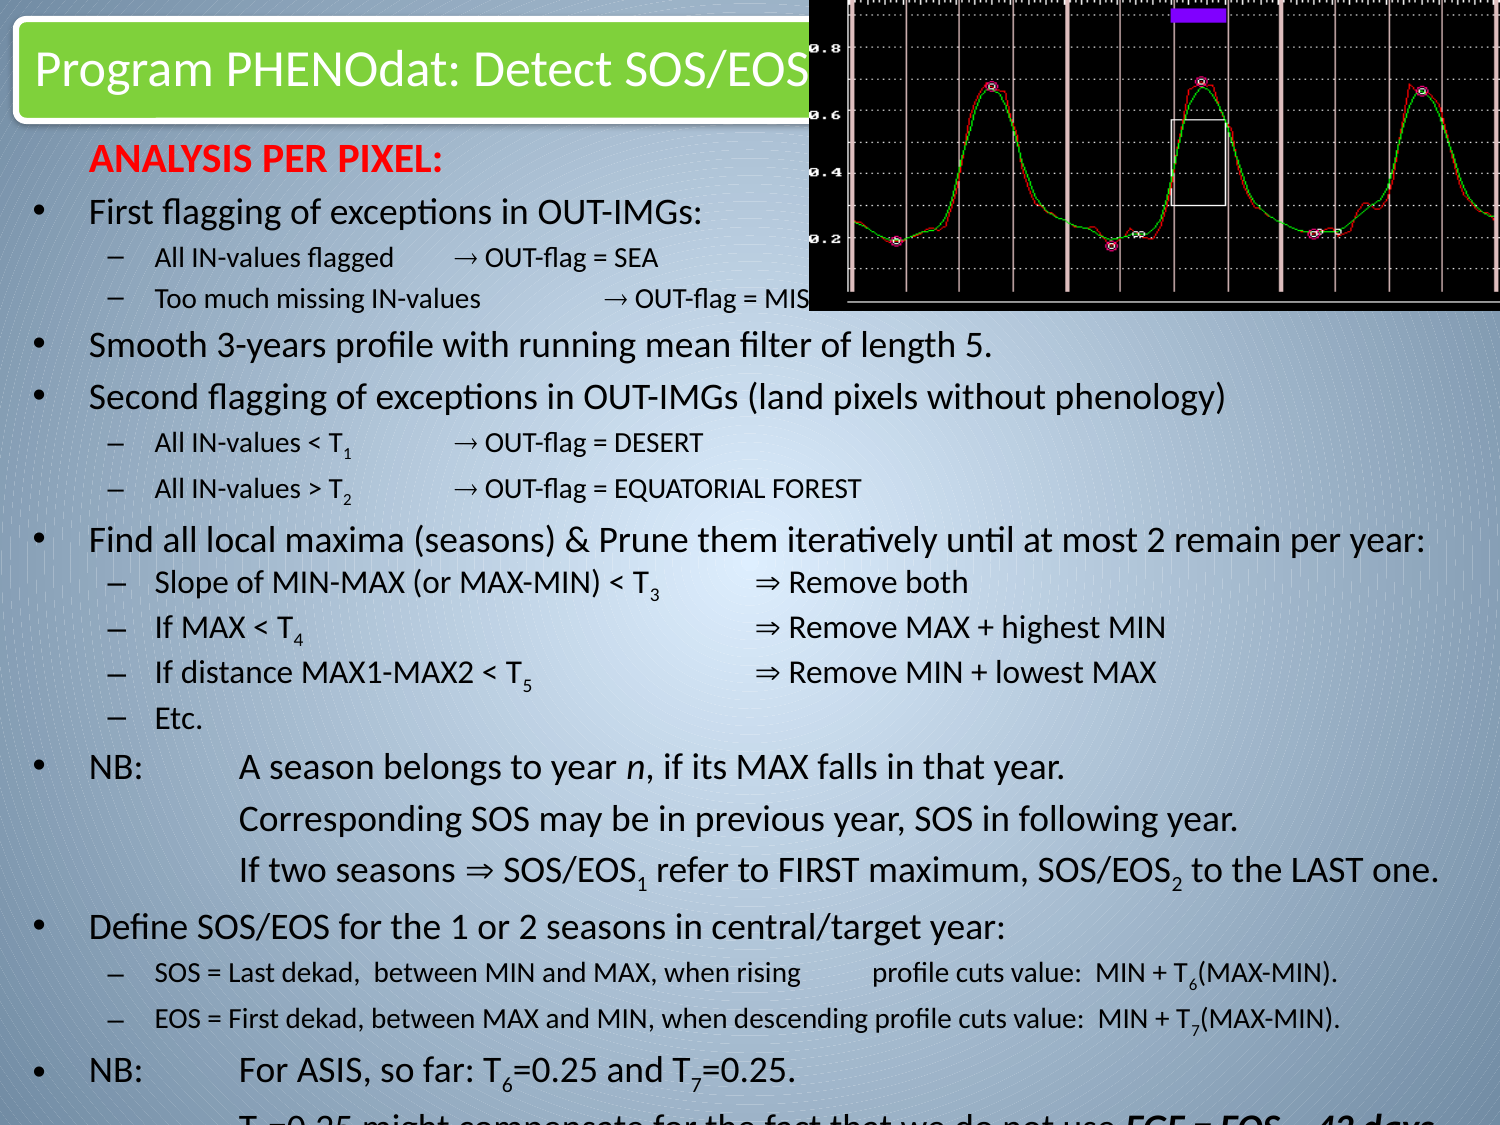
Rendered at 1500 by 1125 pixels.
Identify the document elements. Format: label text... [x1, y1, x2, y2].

list ANALYSIS PER PIXEL: First flagging of exceptions in OUT-IMGs: All IN-values flagged  OUT-flag = SEA Too much missing IN-values  OUT-flag = MISSING Smooth 3-years profile with running mean filter of length 5. Second flagging of exceptions in OUT-IMGs (land pixels without phenology) All IN-values < T1  OUT-flag = DESERT All IN-values > T2  OUT-flag = EQUATORIAL FOREST Find all local maxima (seasons) & Prune them iteratively until at most 2 remain per year: Slope of MIN-MAX (or MAX-MIN) < T3  Remove both If MAX < T4  Remove MAX + highest MIN If distance MAX1-MAX2 < T5  Remove MIN + lowest MAX Etc. NB: A season belongs to year n, if its MAX falls in that year. Corresponding SOS may be in previous year, SOS in following year. If two seasons  SOS/EOS1 refer to FIRST maximum, SOS/EOS2 to the LAST one. Define SOS/EOS for the 1 or 2 seasons in central/target year: SOS = Last dekad, between MIN and MAX, when rising profile cuts value: MIN + T6(MAX-MIN). EOS = First dekad, between MAX and MIN, when descending profile cuts value: MIN + T7(MAX-MIN). NB: For ASIS, so far: T6=0.25 and T7=0.25. T7=0.25 might compensate for the fact that we do not use EGF = EOS – 42 days. [17, 129, 1489, 1125]
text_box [15, 18, 803, 122]
picture [808, 0, 1500, 311]
